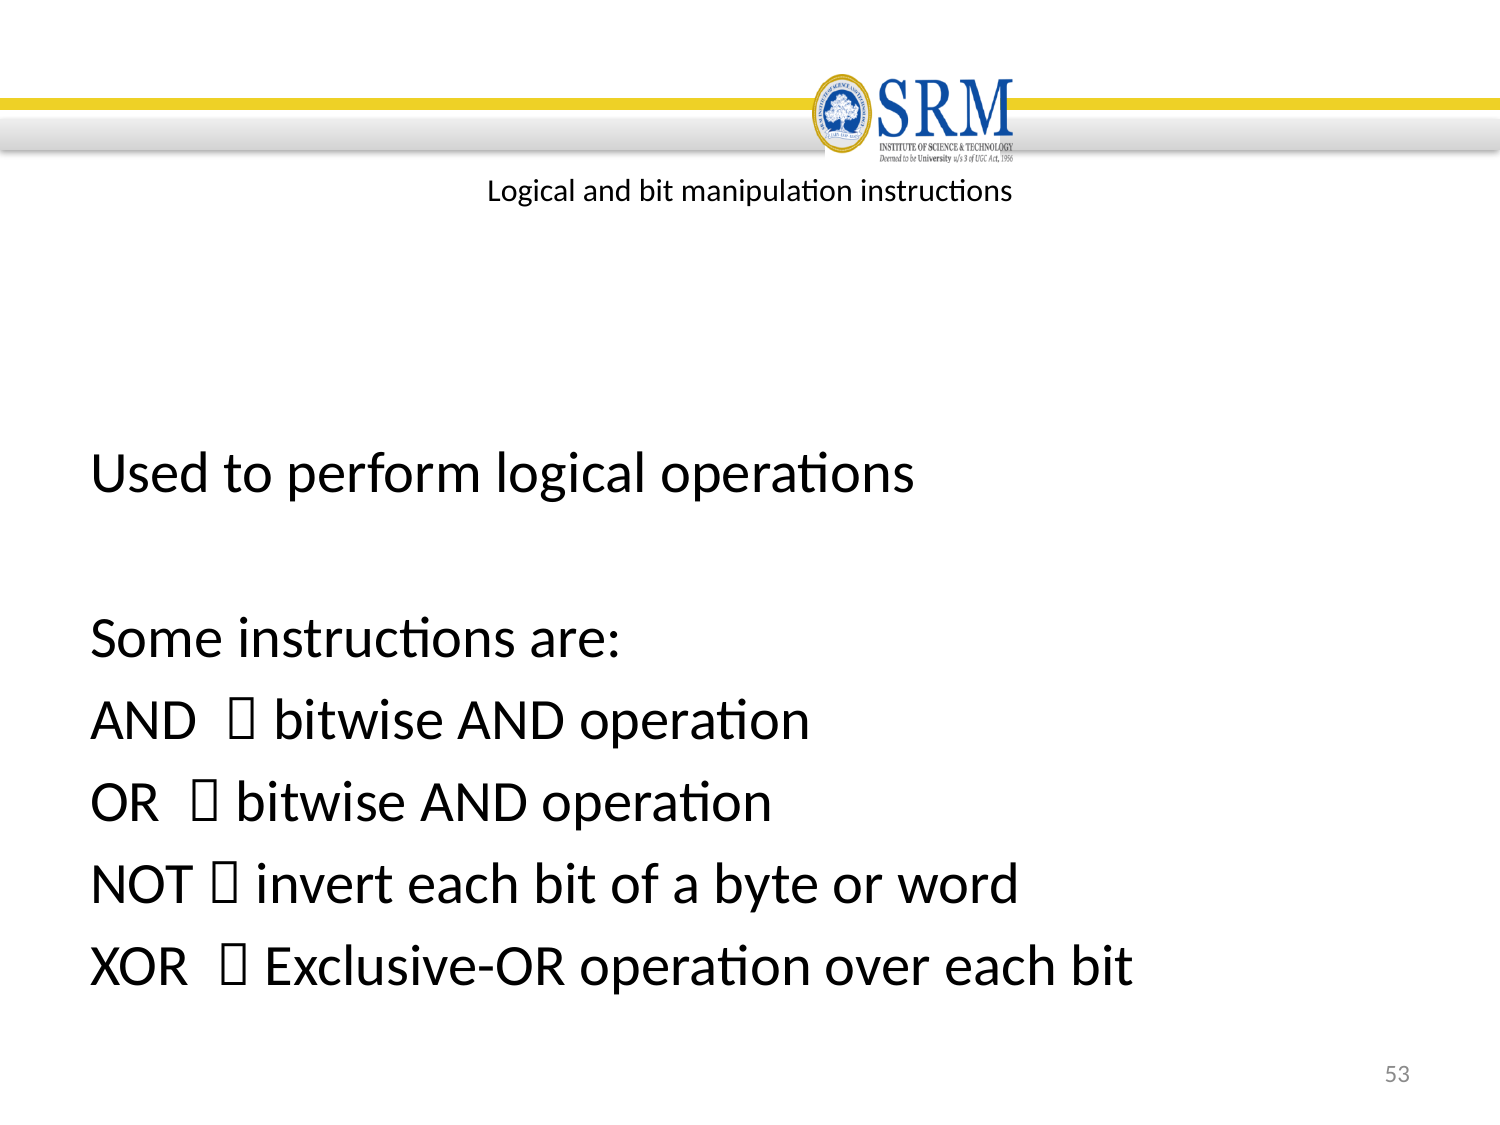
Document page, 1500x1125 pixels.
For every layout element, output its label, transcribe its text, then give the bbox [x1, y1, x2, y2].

title Logical and bit manipulation instructions [75, 45, 1425, 233]
list Used to perform logical operations Some instructions are: AND  bitwise AND operation OR  bitwise AND operation NOT  invert each bit of a byte or word XOR  Exclusive-OR operation over each bit [75, 262, 1425, 1005]
slide_number 53 [1074, 1042, 1425, 1103]
